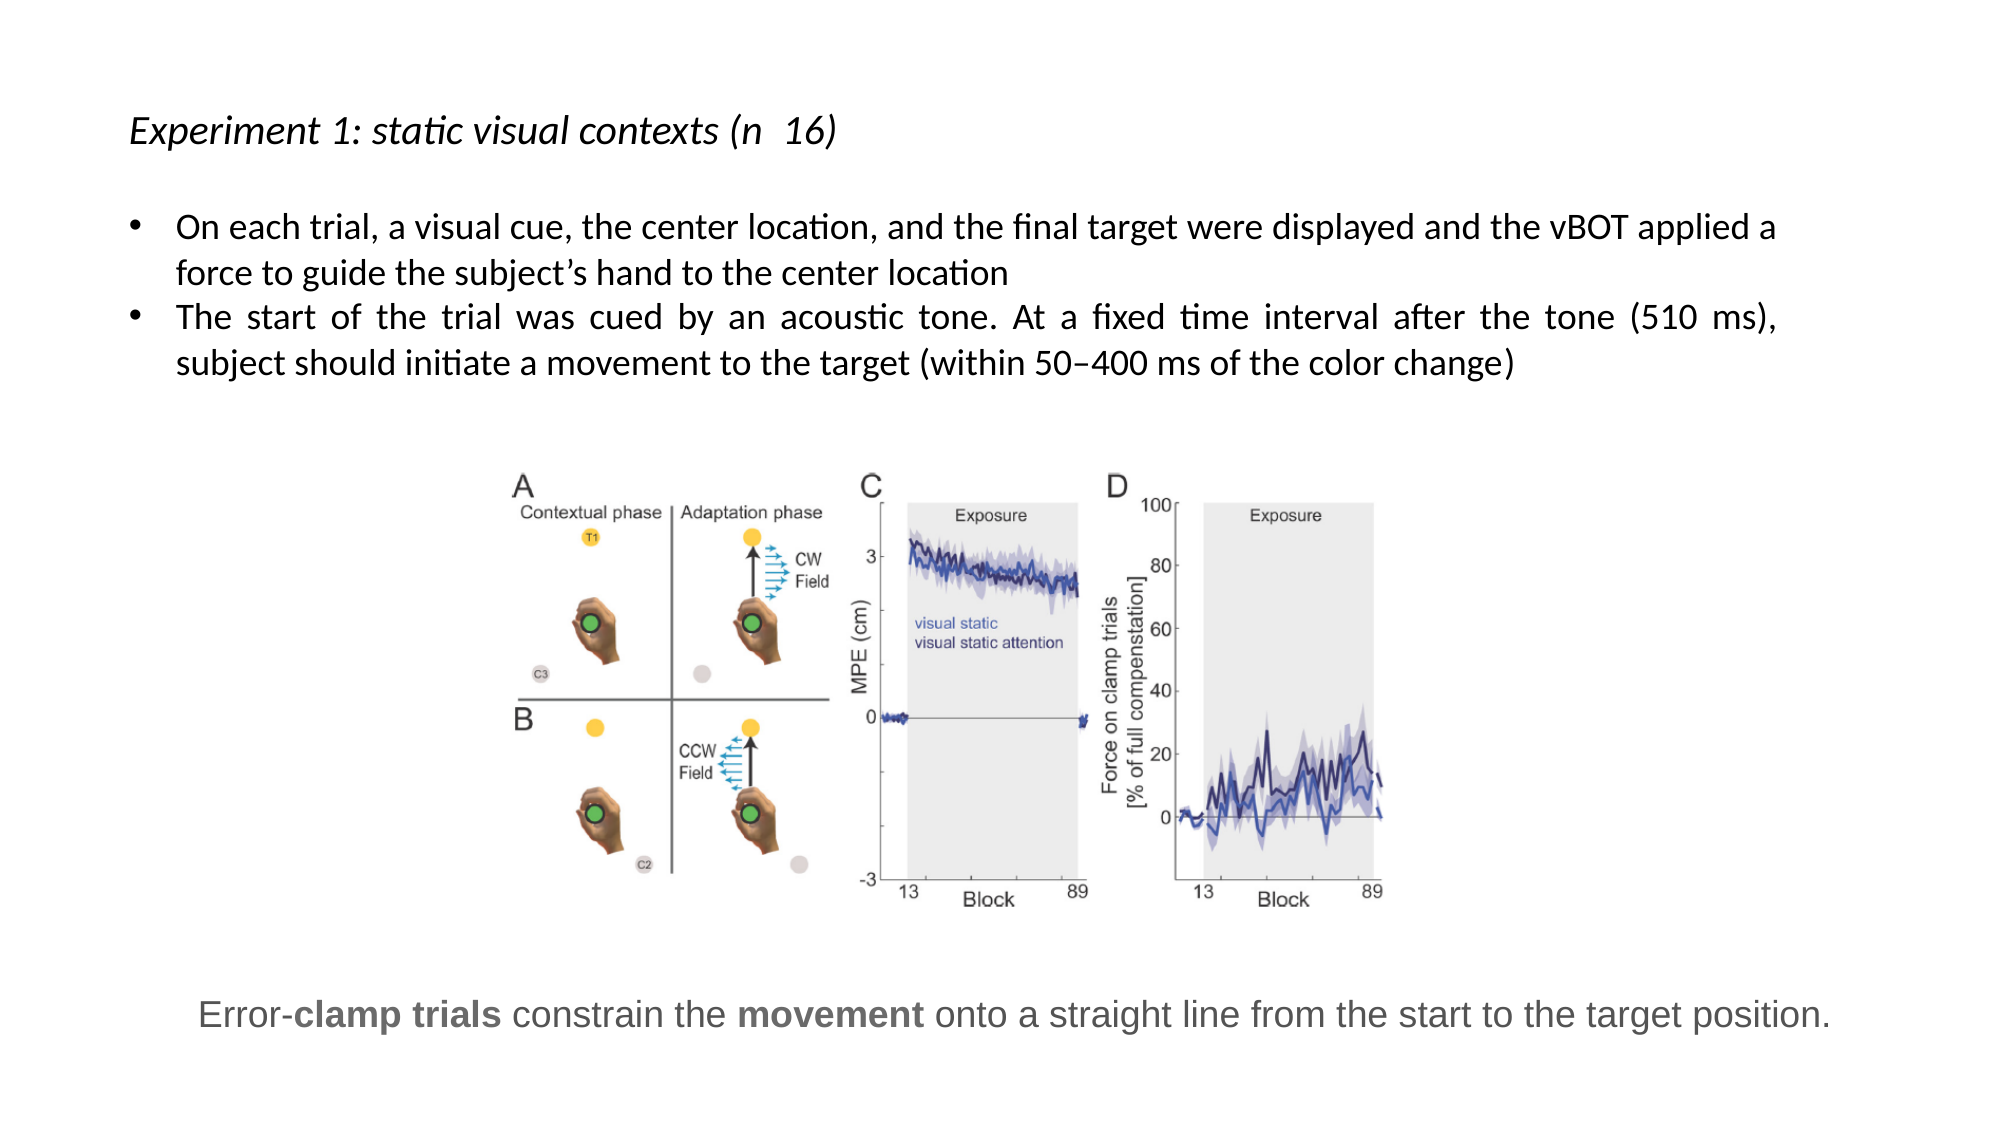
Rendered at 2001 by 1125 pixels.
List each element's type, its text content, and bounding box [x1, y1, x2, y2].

picture [476, 461, 1411, 912]
text_box Error-clamp trials constrain the movement onto a straight line from the start to the target position. [183, 982, 1860, 1043]
text_box Experiment 1: static visual contexts (n 16) On each trial, a visual cue, the center location, and the final target were displayed and the vBOT applied a force to guide the subject’s hand to the center location The start of the trial was cued by an acoustic tone. At a fixed time interval after the tone (510 ms), subject should initiate a movement to the target (within 50–400 ms of the color change) [114, 95, 1794, 435]
